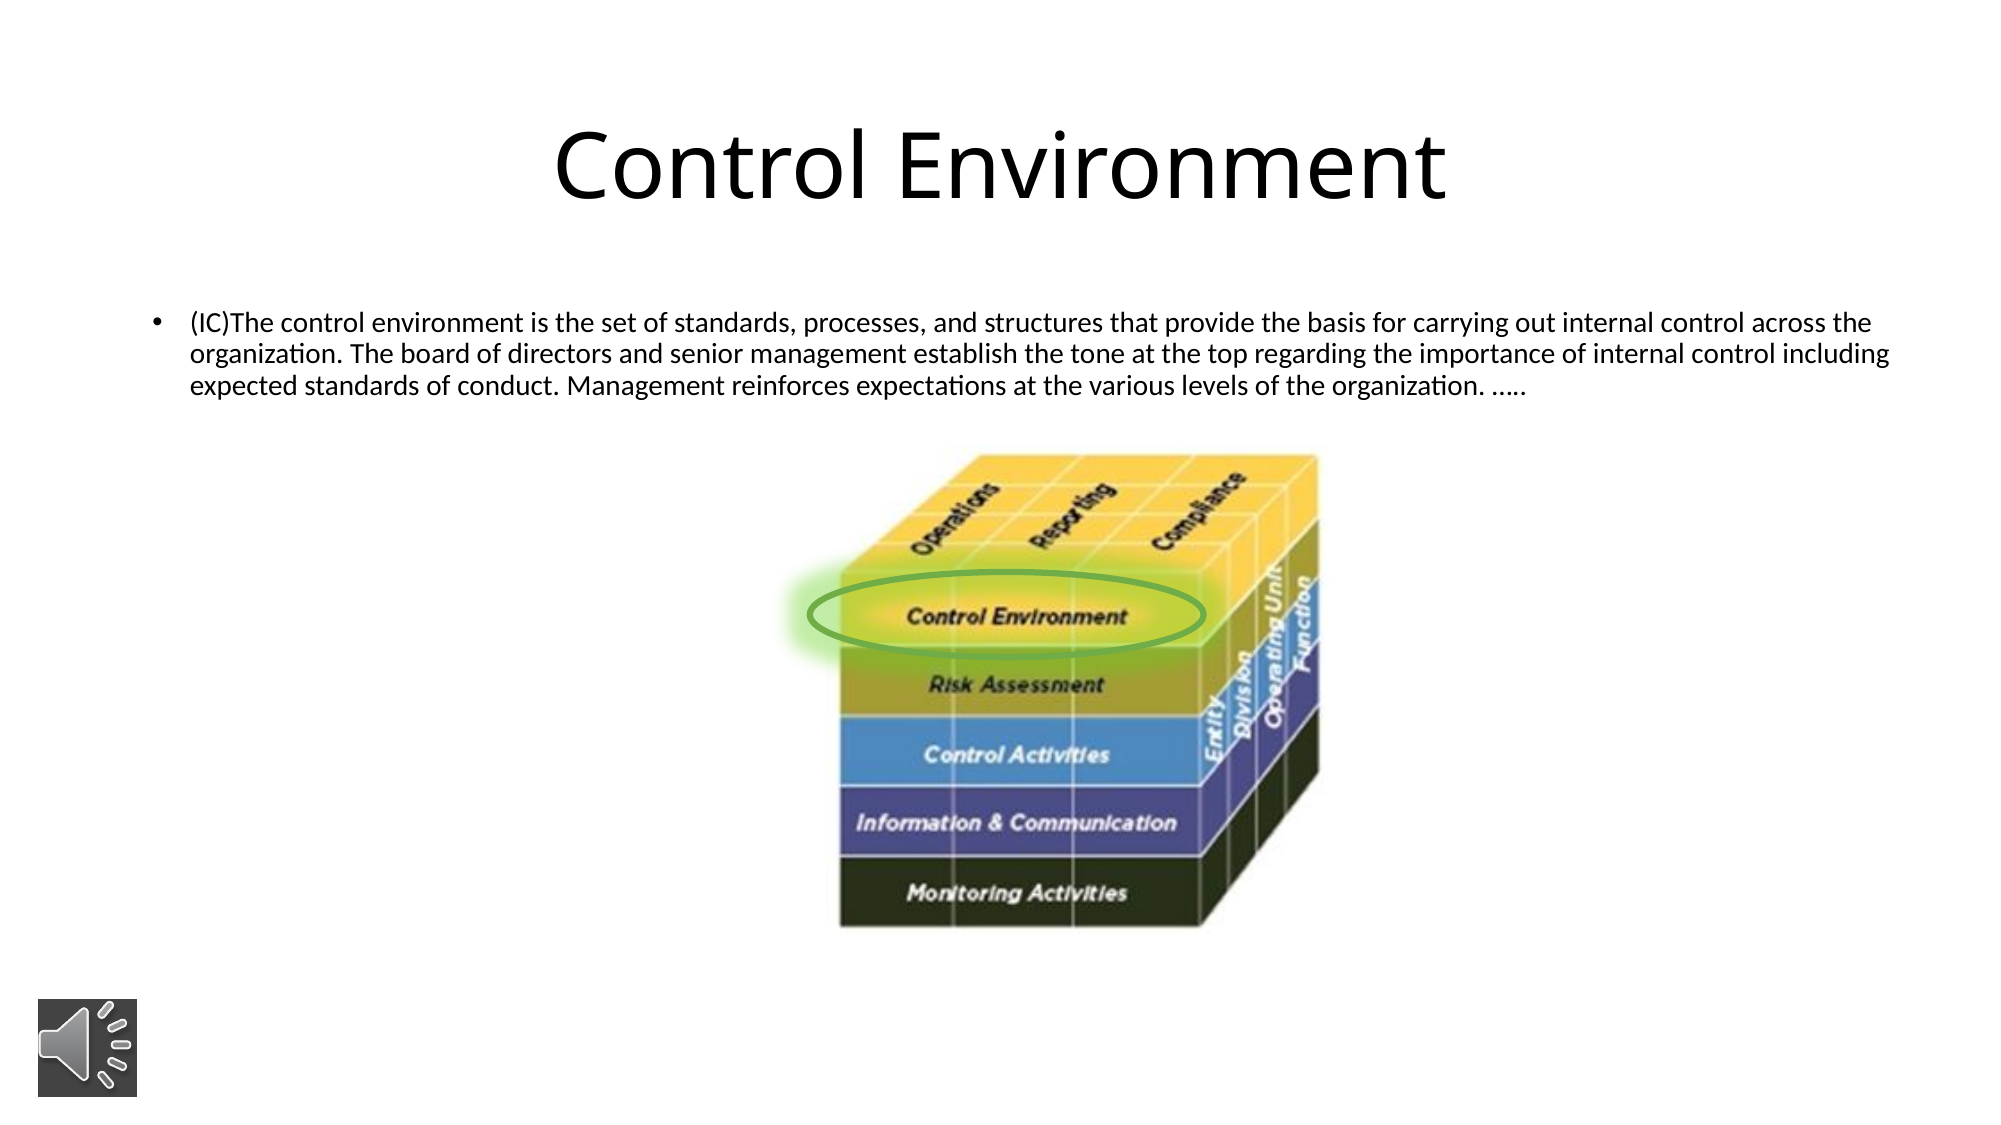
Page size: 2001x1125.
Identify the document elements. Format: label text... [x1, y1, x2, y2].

list (IC)The control environment is the set of standards, processes, and structures that provide the basis for carrying out internal control across the organization. The board of directors and senior management establish the tone at the top regarding the importance of internal control including expected standards of conduct. Management reinforces expectations at the various levels of the organization. ….. [137, 299, 1931, 1014]
picture [825, 445, 1329, 934]
title Control Environment [137, 59, 1863, 278]
text_box [808, 596, 825, 633]
picture [37, 997, 138, 1098]
